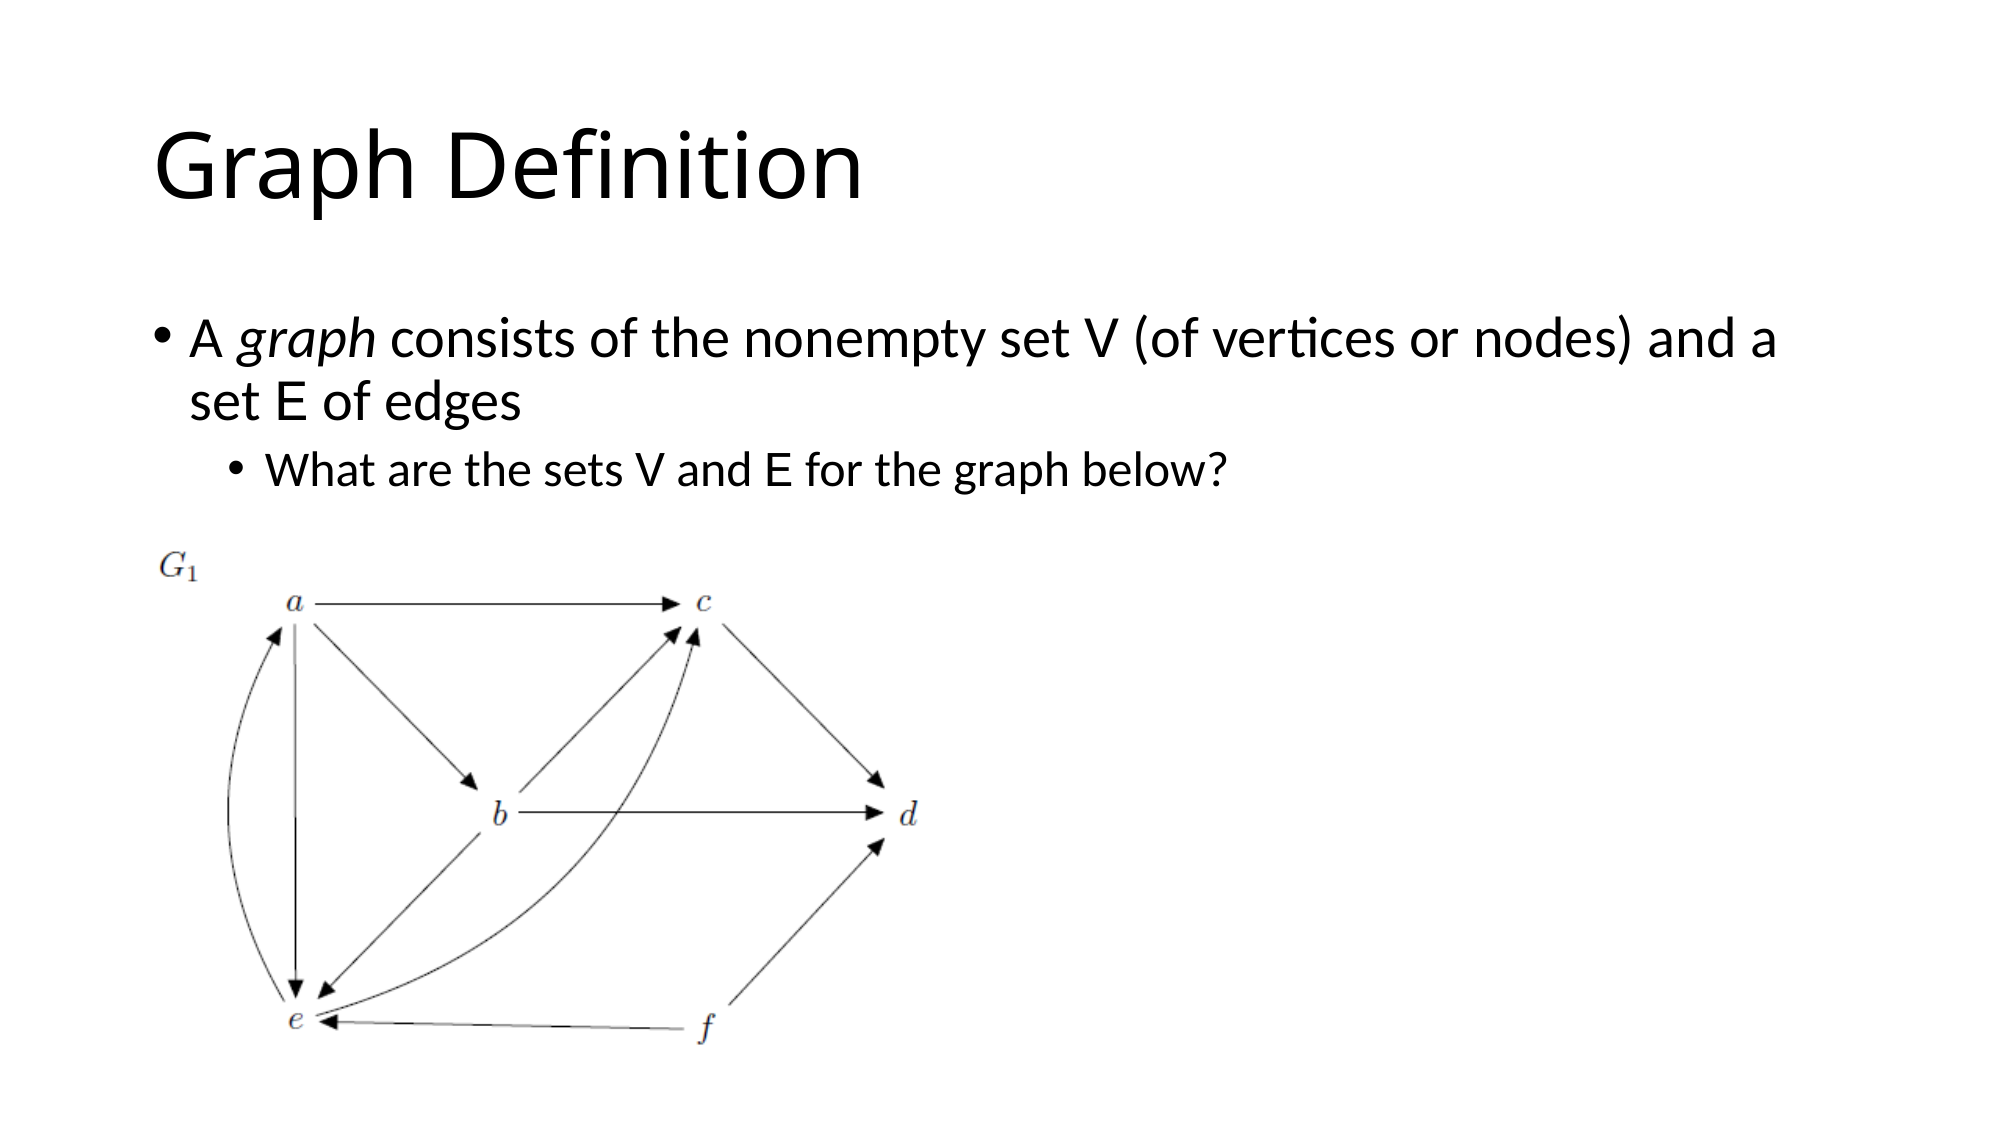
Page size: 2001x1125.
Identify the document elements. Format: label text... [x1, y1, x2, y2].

list A graph consists of the nonempty set V (of vertices or nodes) and a set E of edges What are the sets V and E for the graph below? [137, 299, 1863, 1014]
picture [137, 530, 938, 1063]
title Graph Definition [137, 59, 1863, 278]
